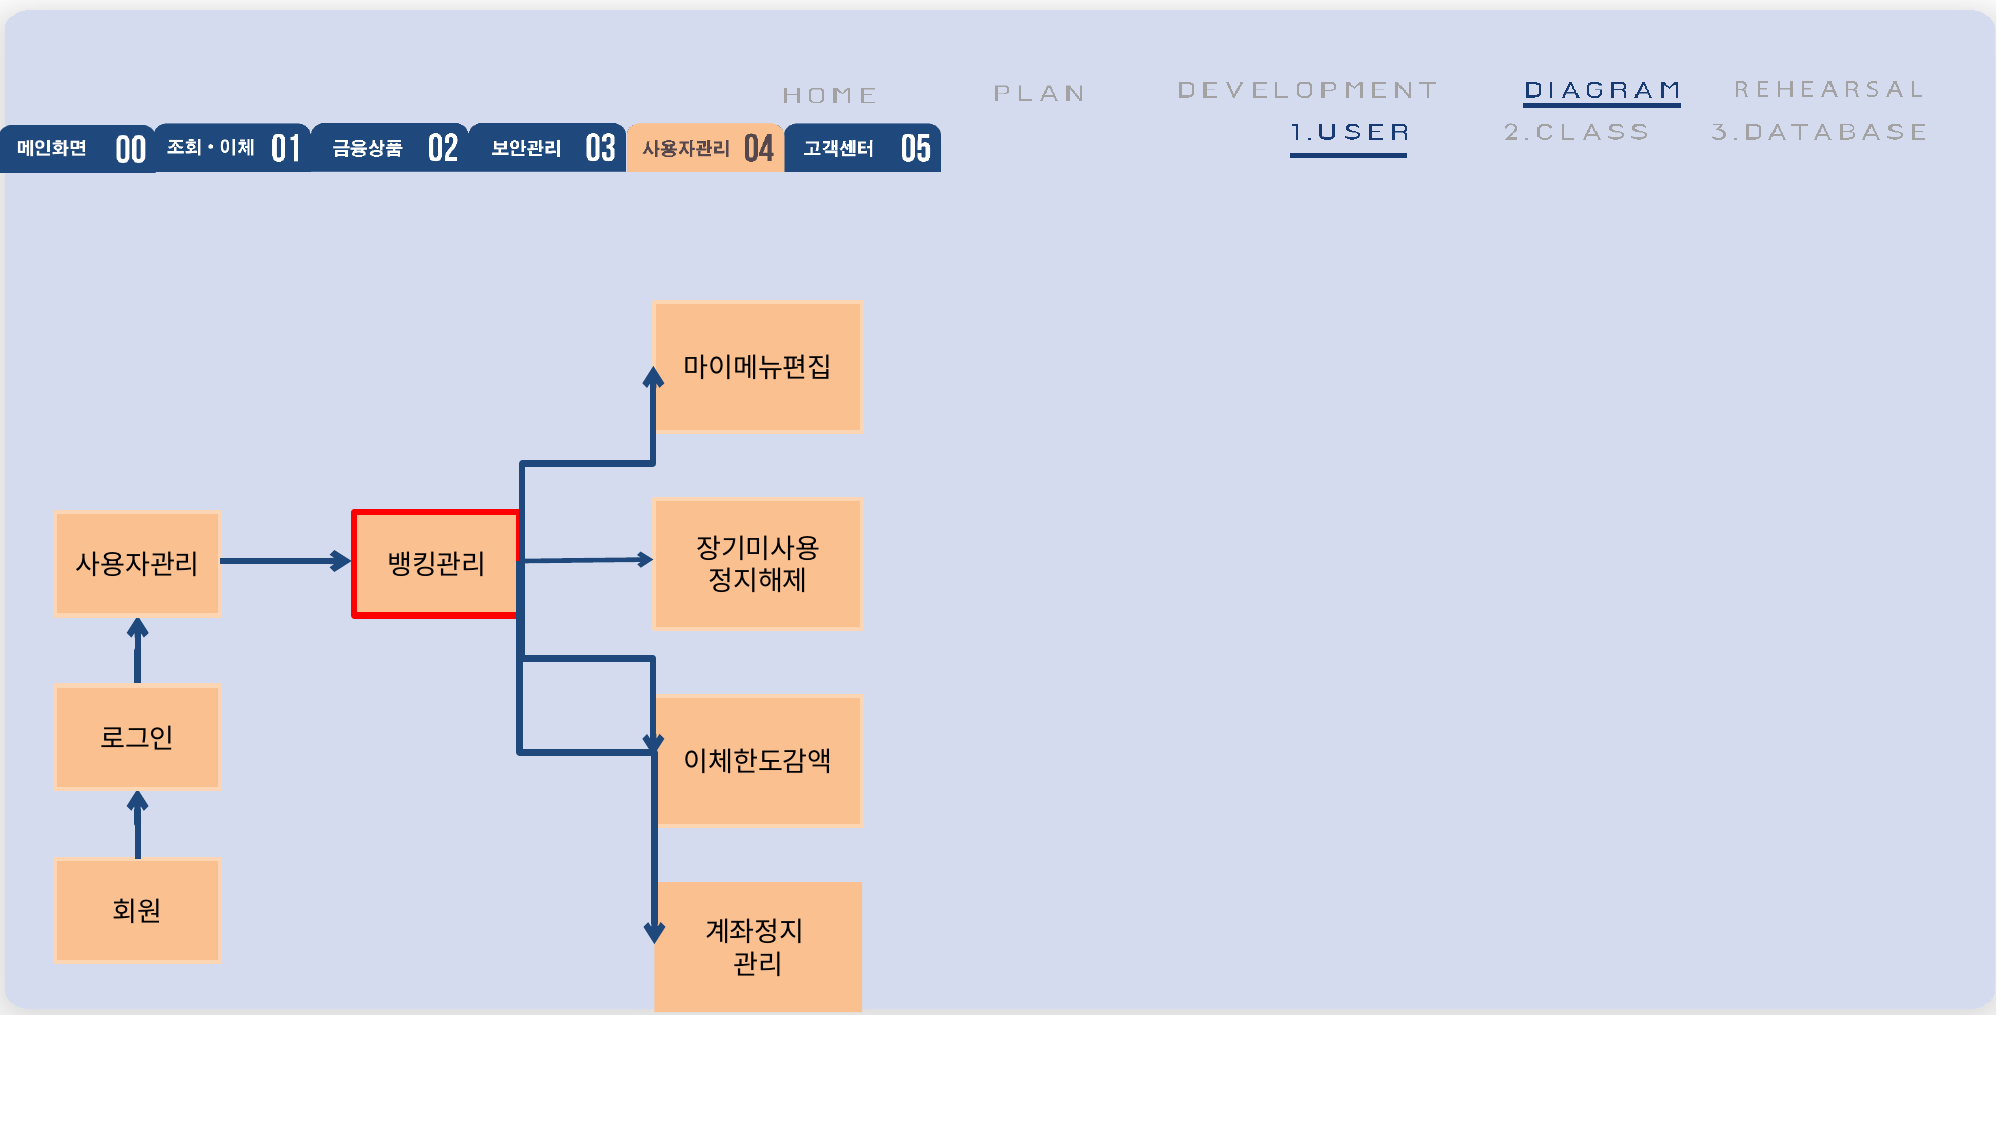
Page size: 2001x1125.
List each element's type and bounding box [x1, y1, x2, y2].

text_box [519, 560, 655, 945]
text_box [54, 512, 221, 963]
text_box [521, 365, 654, 560]
picture [0, 0, 1997, 1015]
